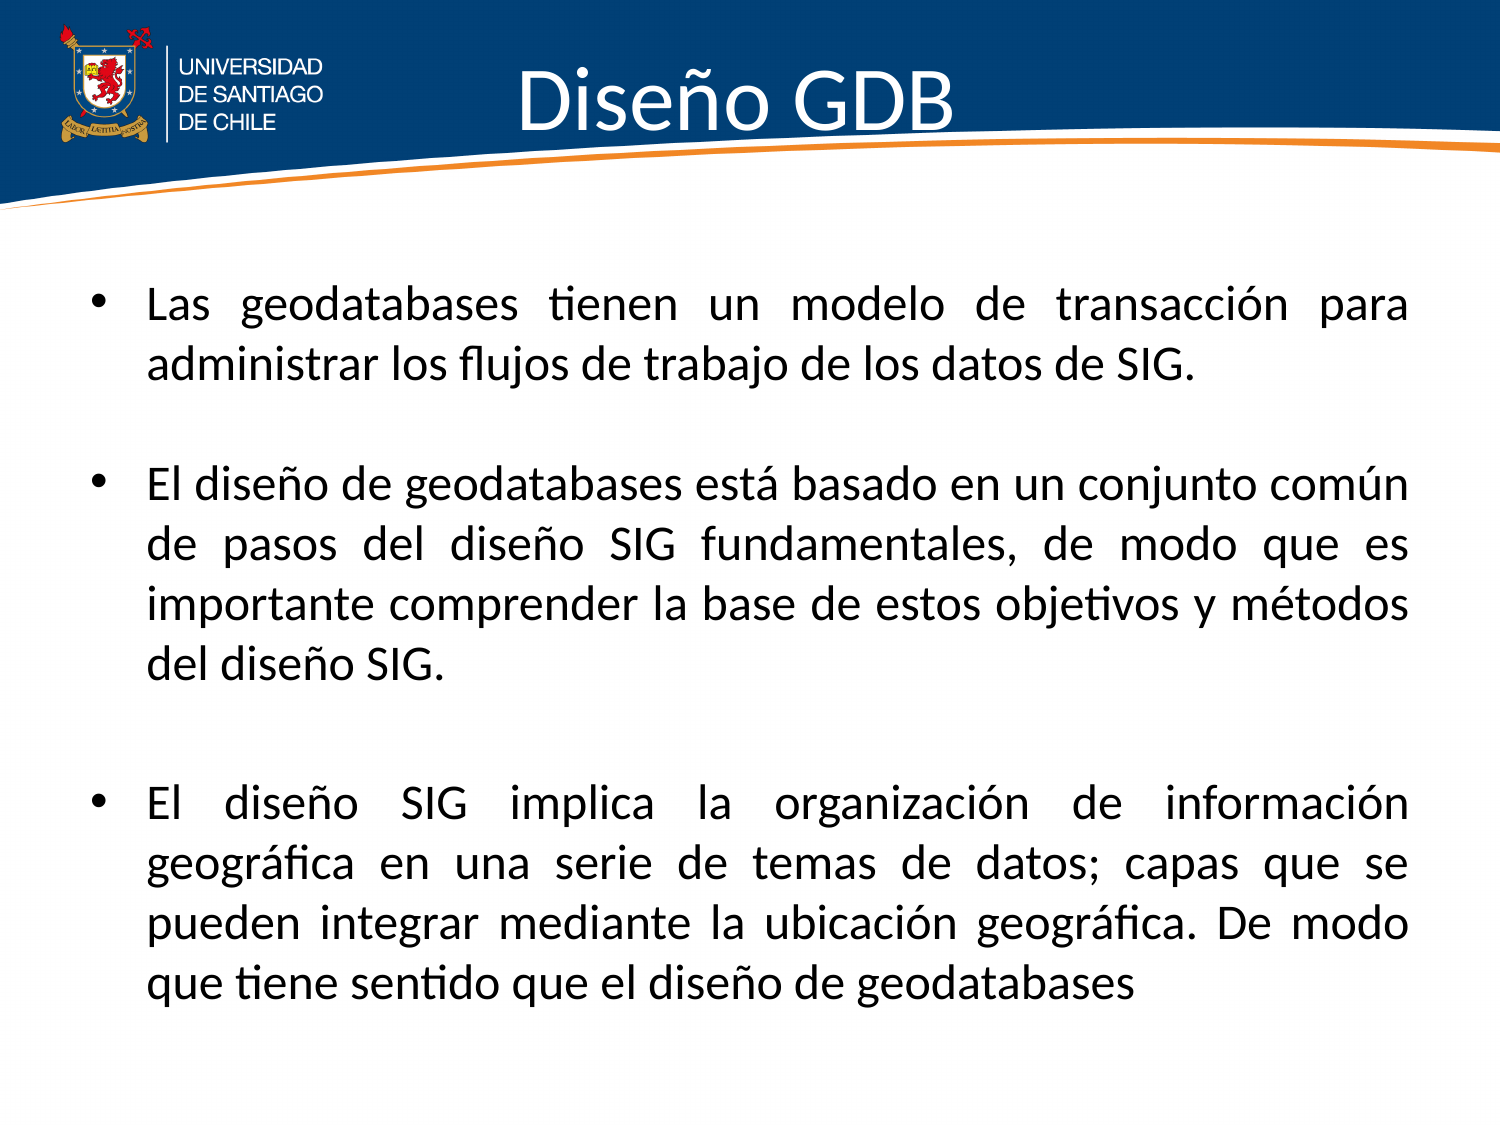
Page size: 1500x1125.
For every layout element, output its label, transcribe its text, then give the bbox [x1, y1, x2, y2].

list Las geodatabases tienen un modelo de transacción para administrar los flujos de trabajo de los datos de SIG. El diseño de geodatabases está basado en un conjunto común de pasos del diseño SIG fundamentales, de modo que es importante comprender la base de estos objetivos y métodos del diseño SIG. El diseño SIG implica la organización de información geográfica en una serie de temas de datos; capas que se pueden integrar mediante la ubicación geográfica. De modo que tiene sentido que el diseño de geodatabases [75, 262, 1425, 1005]
title Diseño GDB [61, 0, 1412, 188]
picture [0, 0, 1500, 1125]
